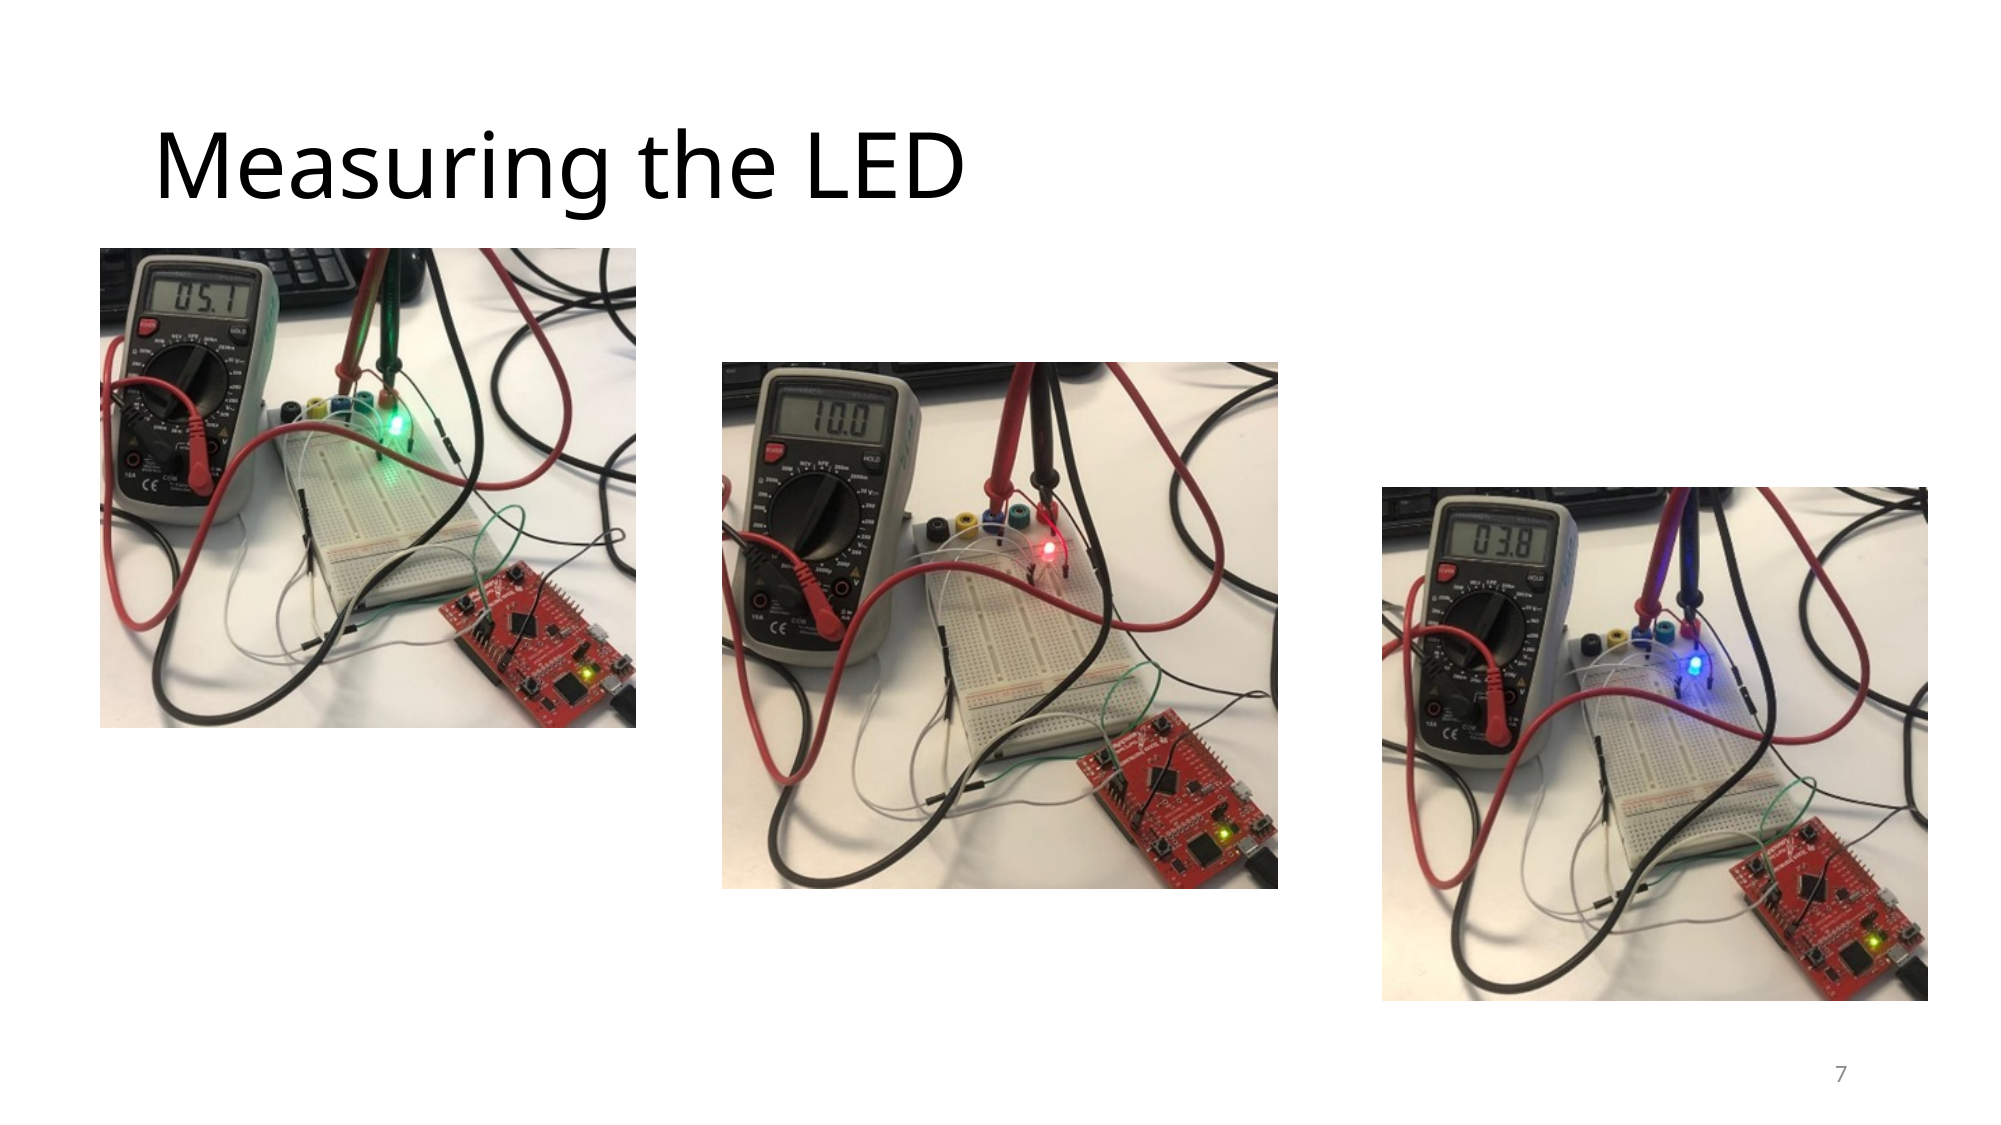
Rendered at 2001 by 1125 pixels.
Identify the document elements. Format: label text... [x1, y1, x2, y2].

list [99, 248, 636, 728]
title Measuring the LED [137, 59, 1863, 278]
slide_number 7 [1412, 1042, 1863, 1103]
picture [722, 362, 1278, 889]
picture [1382, 487, 1928, 1001]
